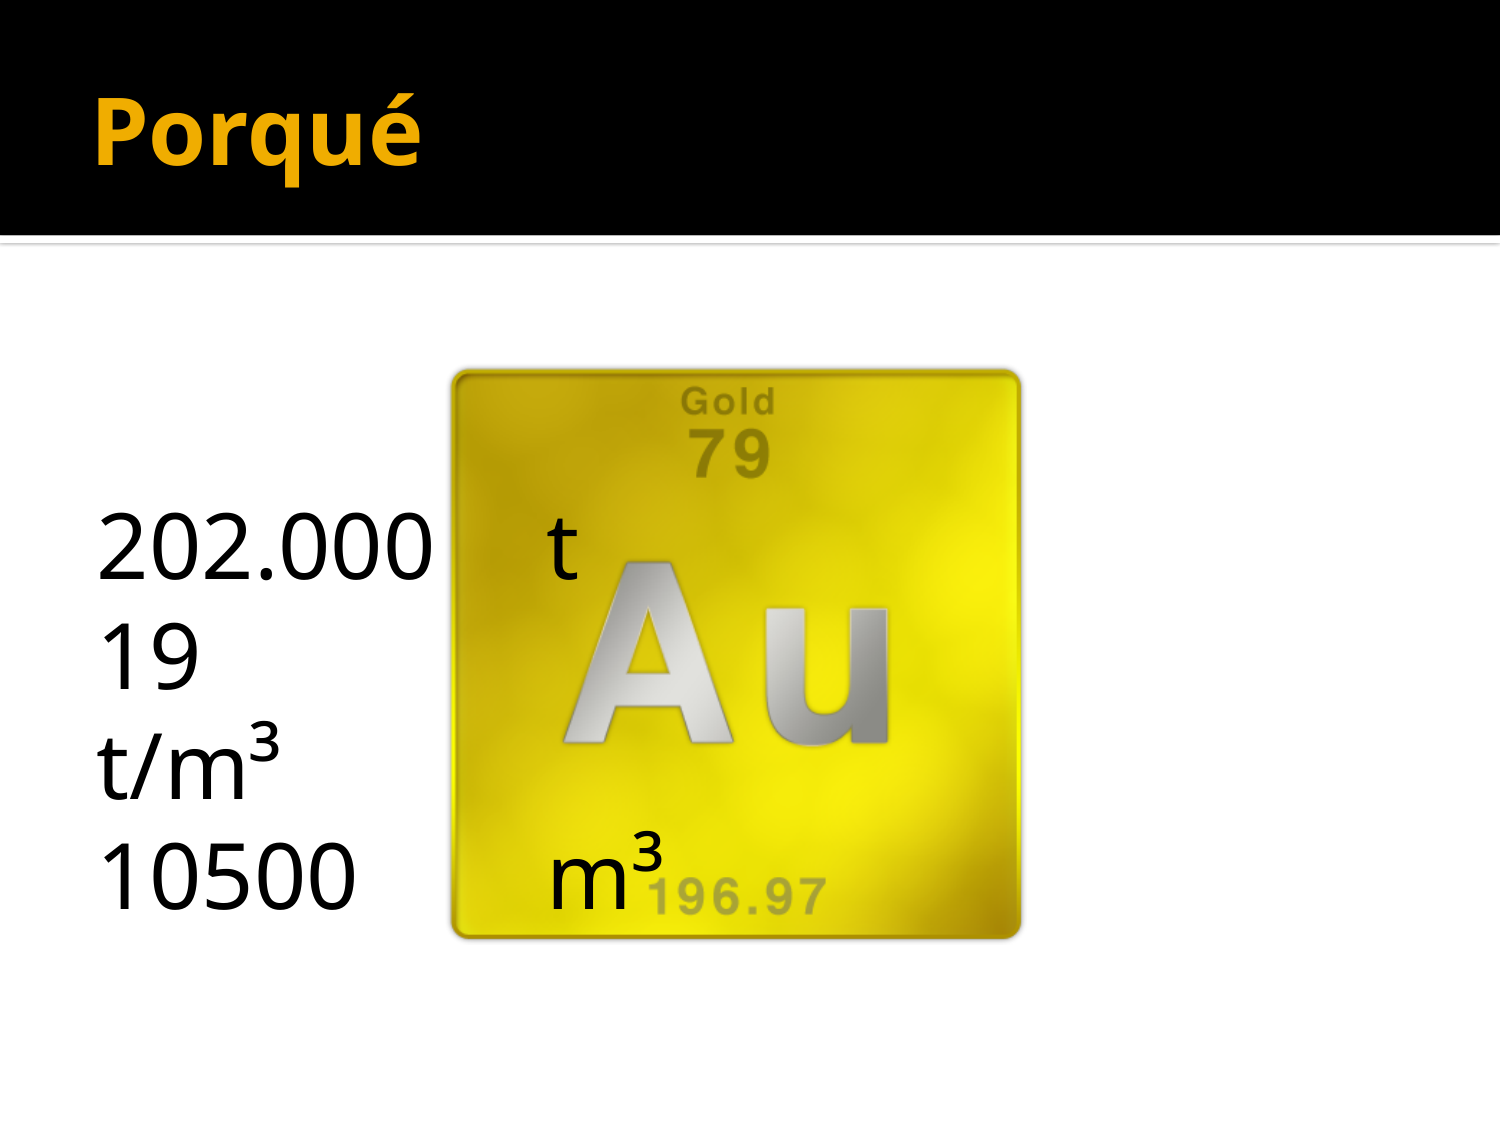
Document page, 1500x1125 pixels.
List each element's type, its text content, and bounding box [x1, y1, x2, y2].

title Porqué [75, 25, 1425, 231]
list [445, 363, 1027, 945]
text_box 202.000 t 19 t/m³ 10500 m³ [82, 480, 439, 935]
